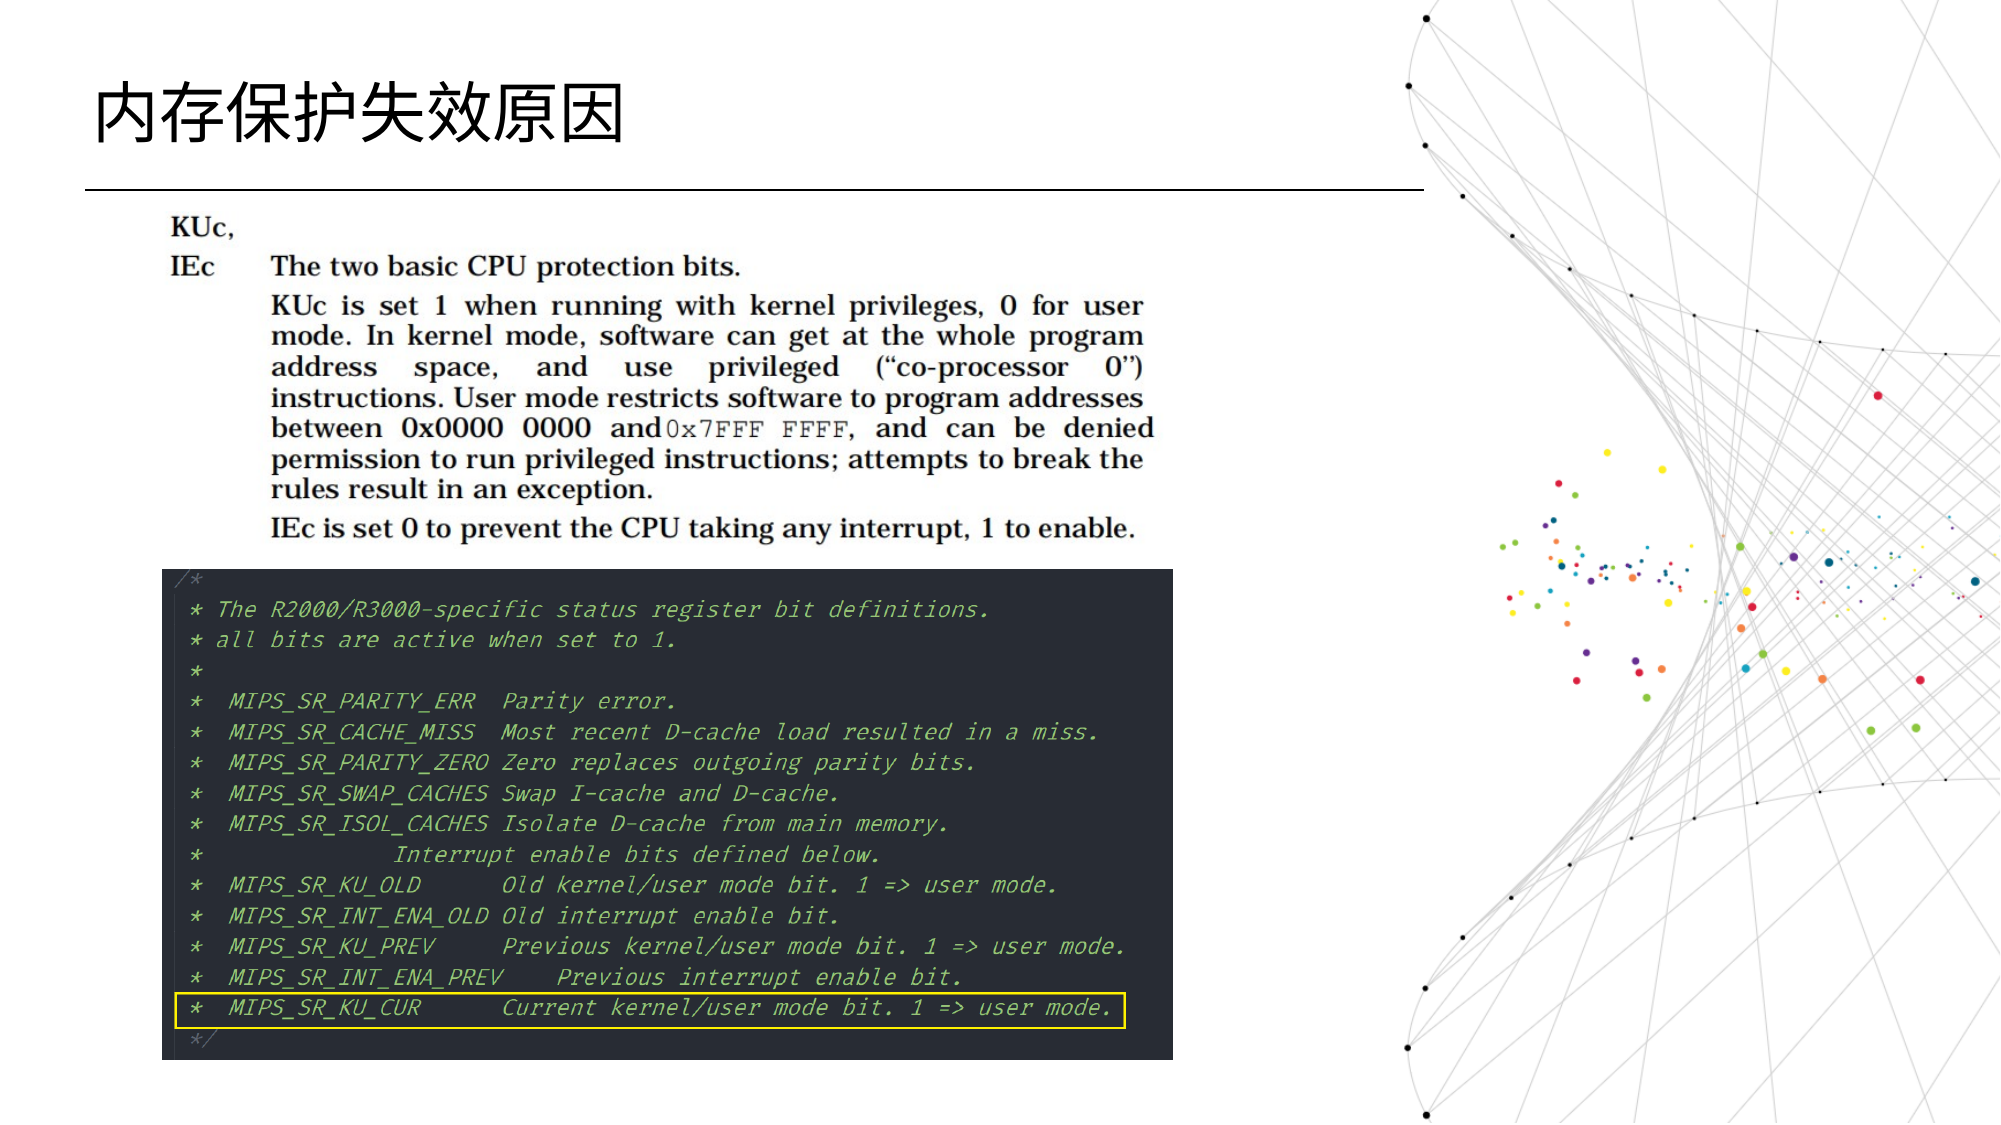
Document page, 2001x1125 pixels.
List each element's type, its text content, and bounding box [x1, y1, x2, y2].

picture [1314, 0, 2001, 1123]
text_box 内存保护失效原因 [85, 63, 874, 159]
picture [129, 210, 1173, 549]
picture [161, 569, 1173, 1060]
